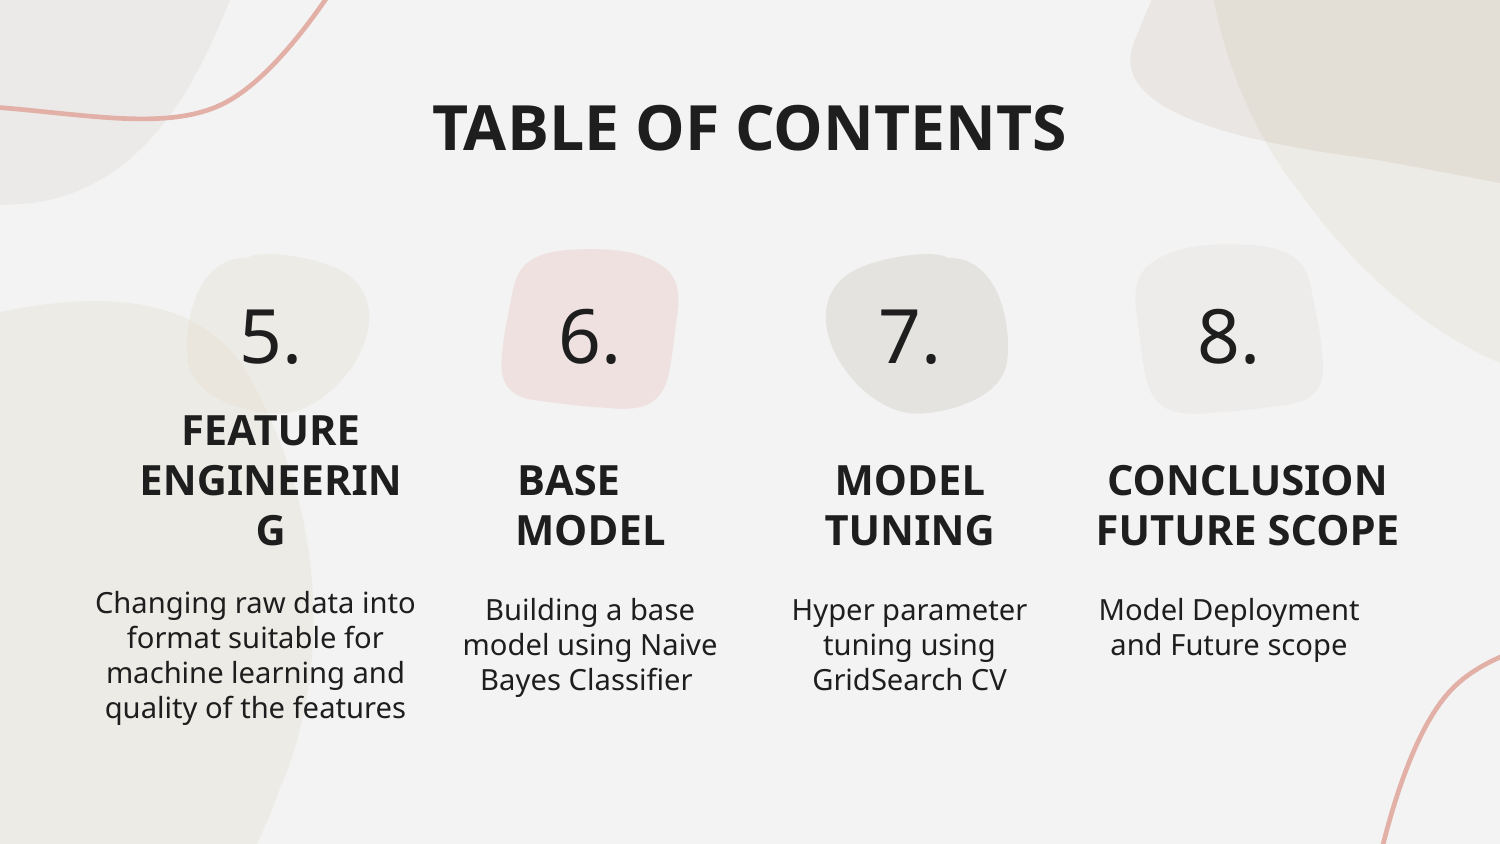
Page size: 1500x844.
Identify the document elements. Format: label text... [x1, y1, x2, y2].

text_box [499, 795, 1500, 844]
subtitle Building a base model using Naive Bayes Classifier [439, 576, 741, 714]
title 8. [1078, 297, 1380, 371]
title FEATURE ENGINEERING [120, 431, 422, 569]
subtitle Hyper parameter tuning using GridSearch CV [759, 576, 1061, 714]
title 5. [120, 297, 422, 371]
title CONCLUSION FUTURE SCOPE [1061, 431, 1435, 570]
title TABLE OF CONTENTS [118, 71, 1382, 180]
title BASE MODEL [439, 431, 741, 570]
title 6. [439, 297, 741, 371]
subtitle Changing raw data into format suitable for machine learning and quality of the features [60, 569, 452, 707]
subtitle Model Deployment and Future scope [1078, 576, 1380, 714]
title 7. [759, 297, 1061, 371]
title MODEL TUNING [759, 431, 1061, 570]
